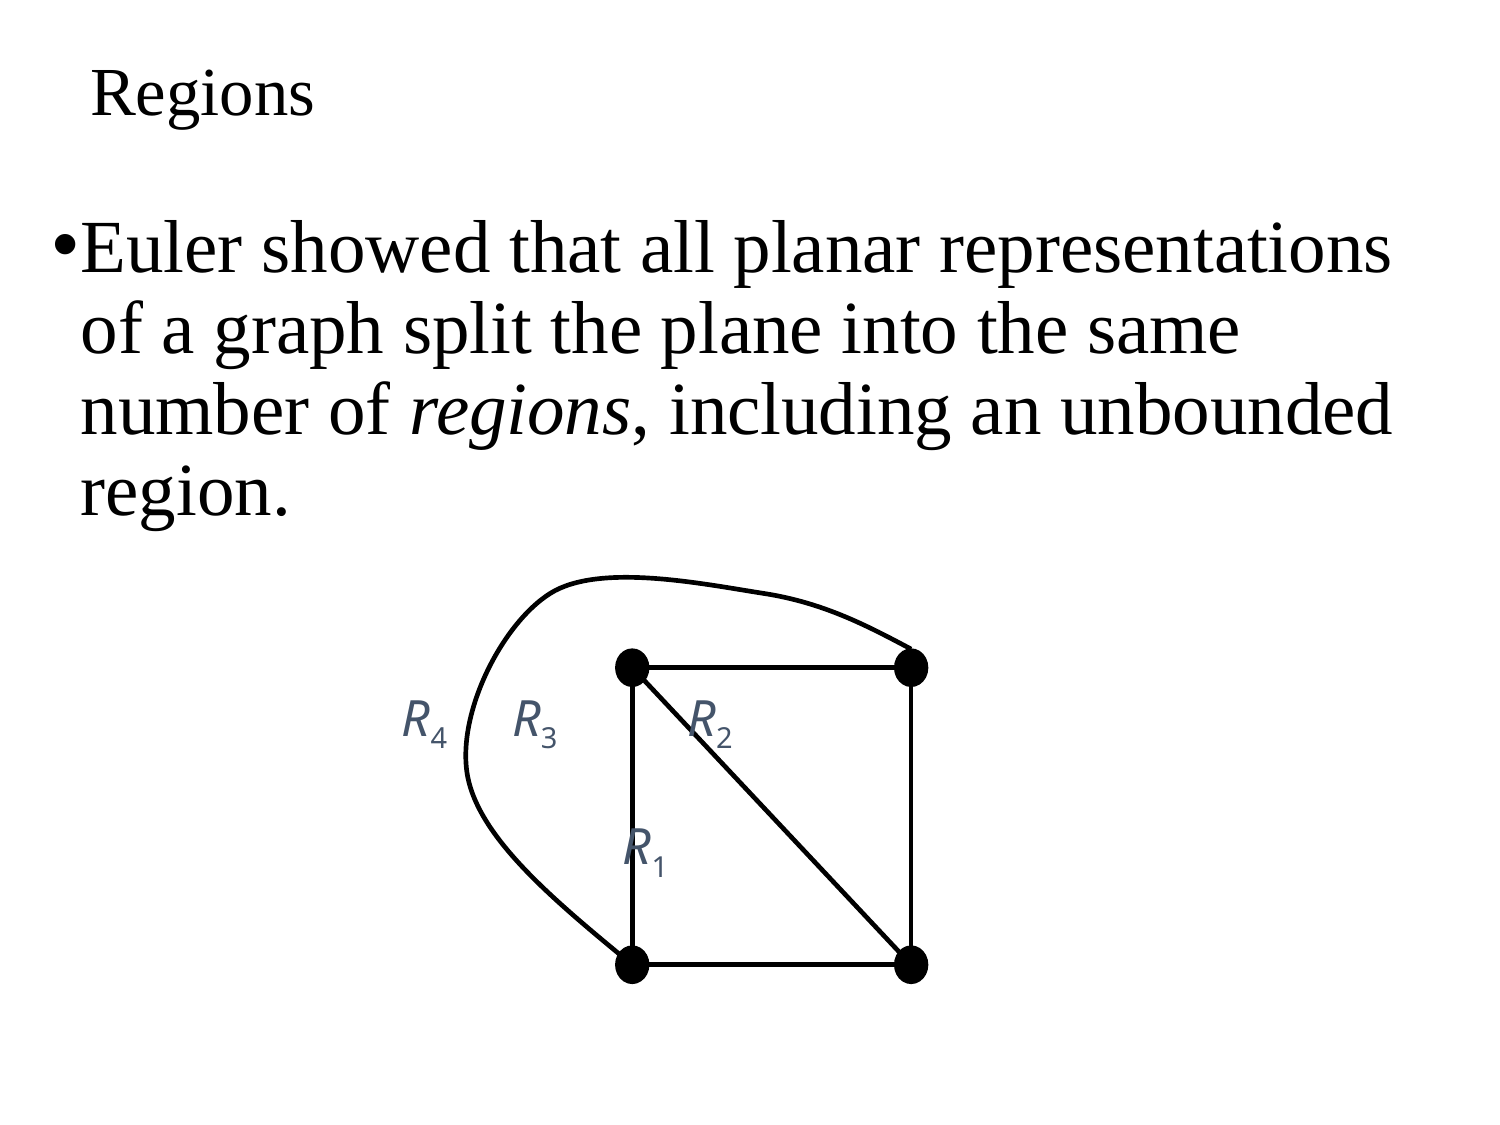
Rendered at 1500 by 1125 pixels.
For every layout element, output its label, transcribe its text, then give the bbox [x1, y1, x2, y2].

list Euler showed that all planar representations of a graph split the plane into the same number of regions, including an unbounded region. [37, 200, 1450, 625]
title Regions [75, 24, 1425, 163]
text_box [349, 562, 928, 984]
